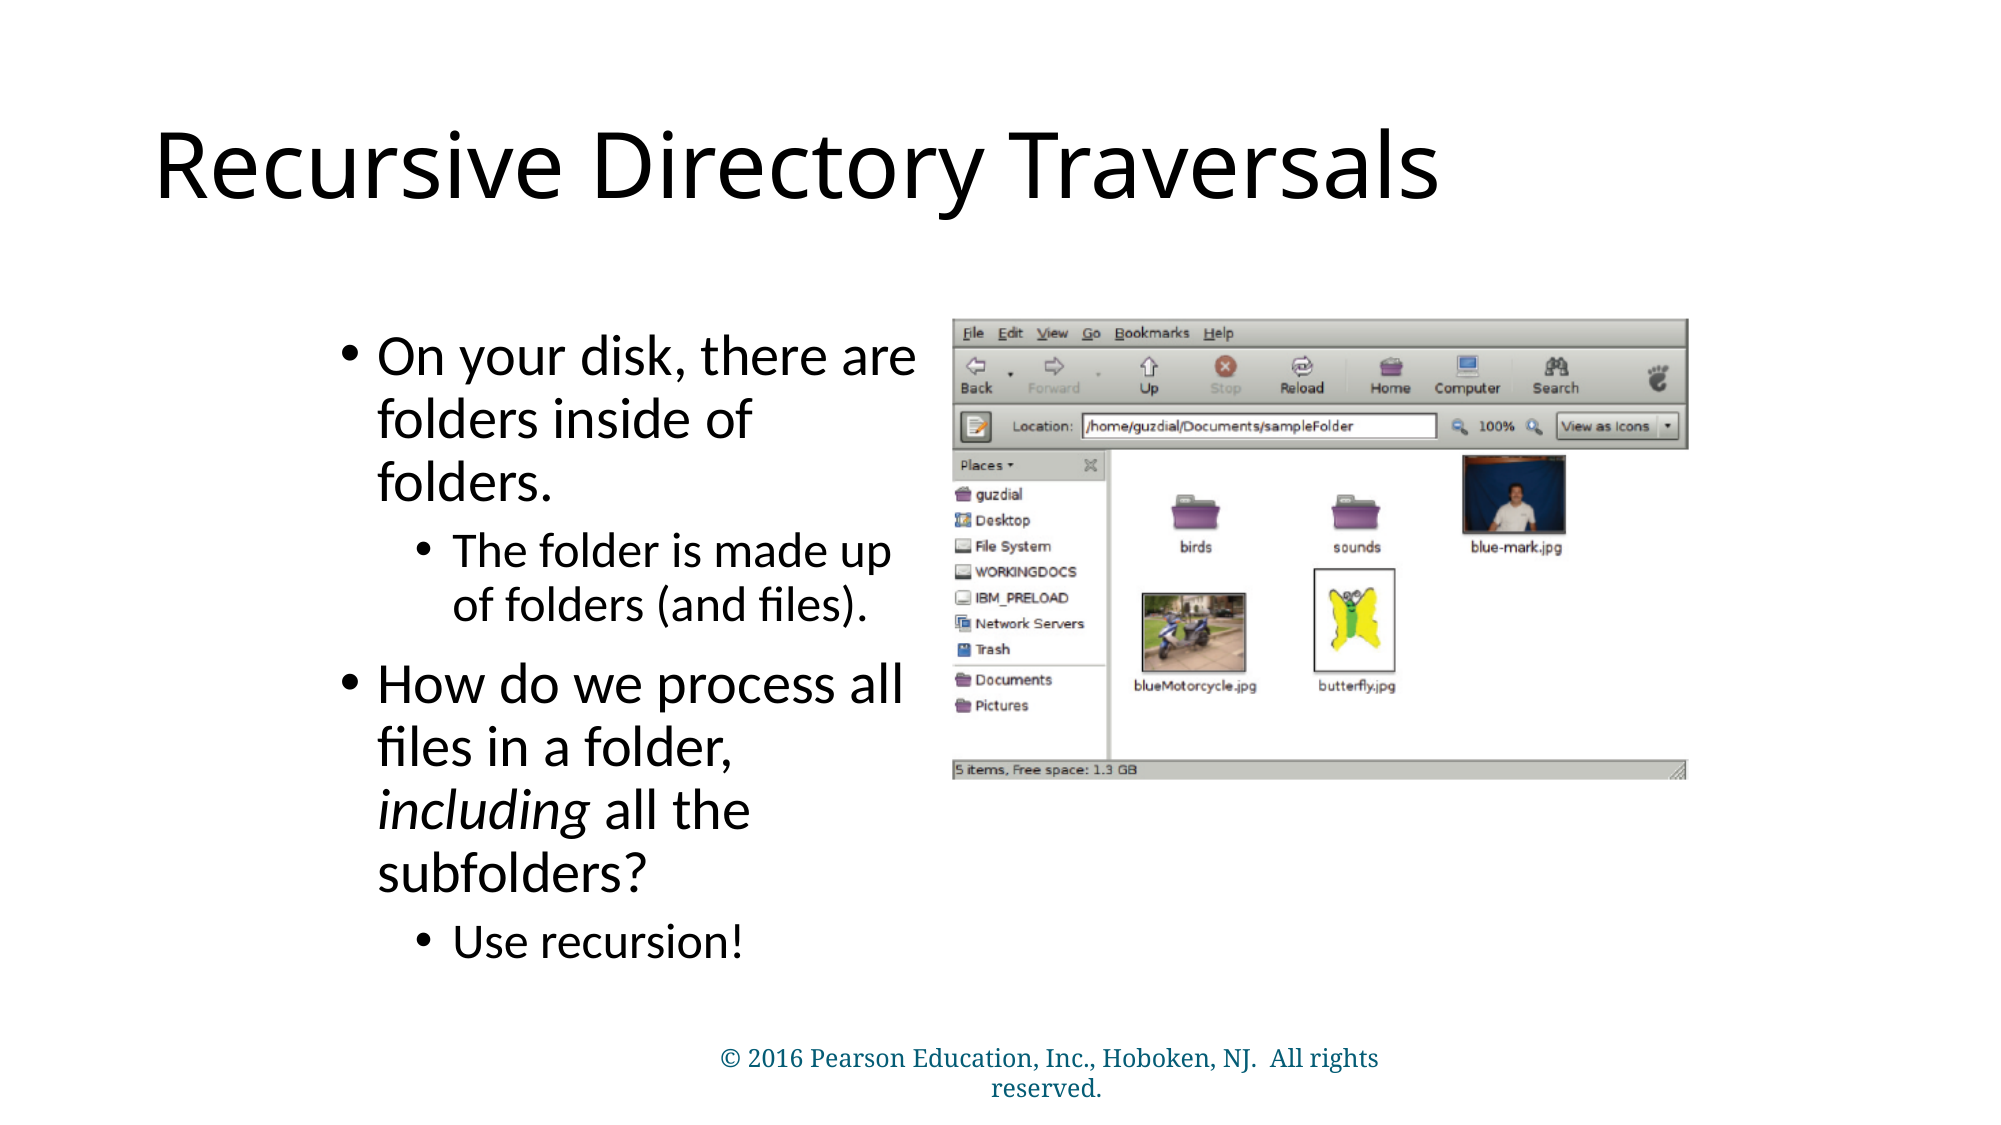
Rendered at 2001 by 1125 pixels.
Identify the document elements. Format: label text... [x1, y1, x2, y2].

footer © 2016 Pearson Education, Inc., Hoboken, NJ. All rights reserved. [687, 1042, 1413, 1103]
list On your disk, there are folders inside of folders. The folder is made up of folders (and files). How do we process all files in a folder, including all the subfolders? Use recursion! [324, 317, 938, 1038]
title Recursive Directory Traversals [137, 59, 1863, 278]
picture [947, 312, 1693, 788]
